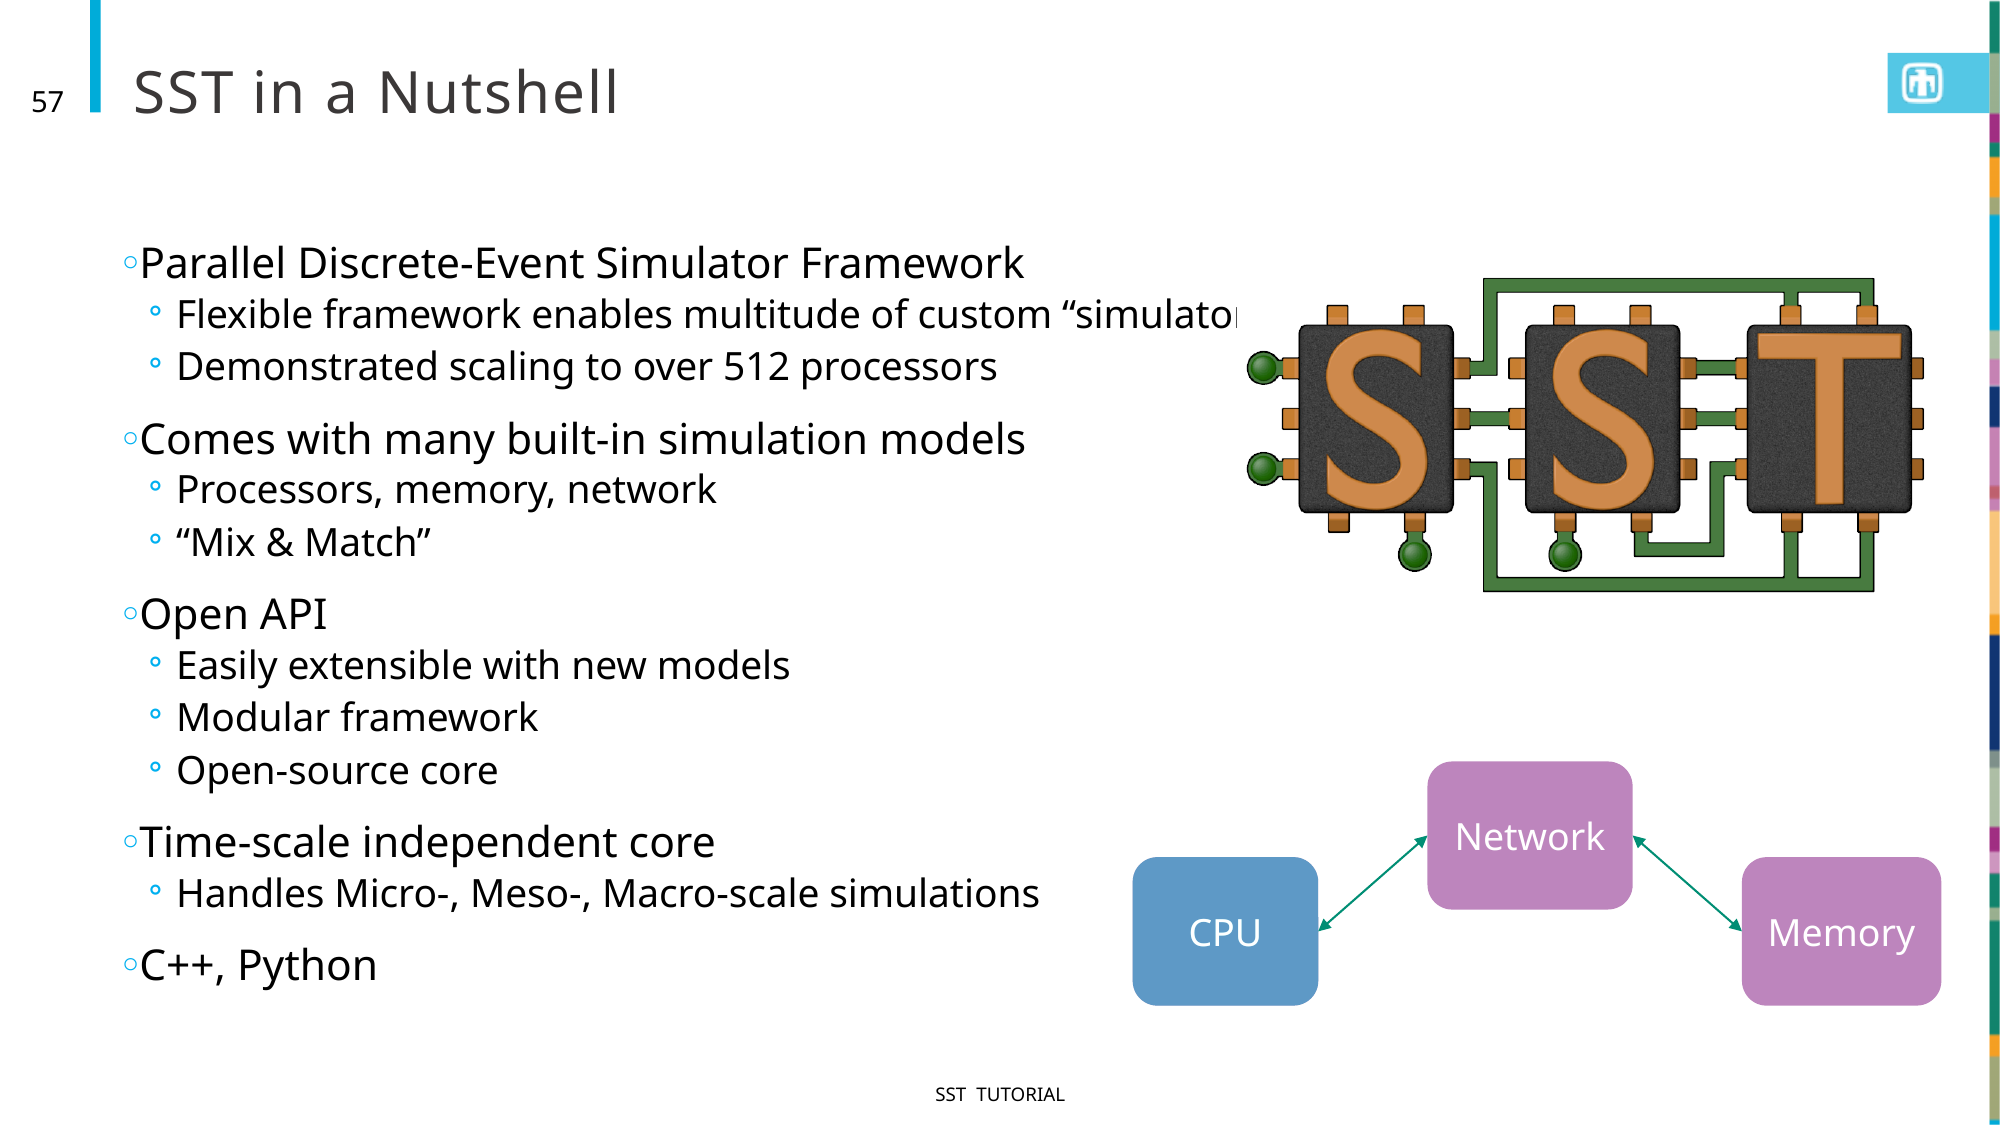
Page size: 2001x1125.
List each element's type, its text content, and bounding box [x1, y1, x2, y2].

list Parallel Discrete-Event Simulator Framework Flexible framework enables multitude of custom “simulators” Demonstrated scaling to over 512 processors Comes with many built-in simulation models Processors, memory, network “Mix & Match” Open API Easily extensible with new models Modular framework Open-source core Time-scale independent core Handles Micro-, Meso-, Macro-scale simulations C++, Python [118, 234, 1888, 1000]
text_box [1632, 834, 1743, 932]
title SST in a Nutshell [118, 39, 1769, 133]
picture [1990, 330, 1999, 1120]
text_box CPU [1132, 857, 1319, 1006]
text_box Memory [1741, 857, 1942, 1006]
text_box Network [1427, 761, 1633, 910]
picture [1236, 220, 1942, 618]
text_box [1317, 834, 1428, 932]
picture [1990, 1, 1999, 215]
slide_number 57 [10, 73, 80, 133]
footer SST Tutorial [604, 1063, 1396, 1124]
picture [1901, 62, 1944, 104]
